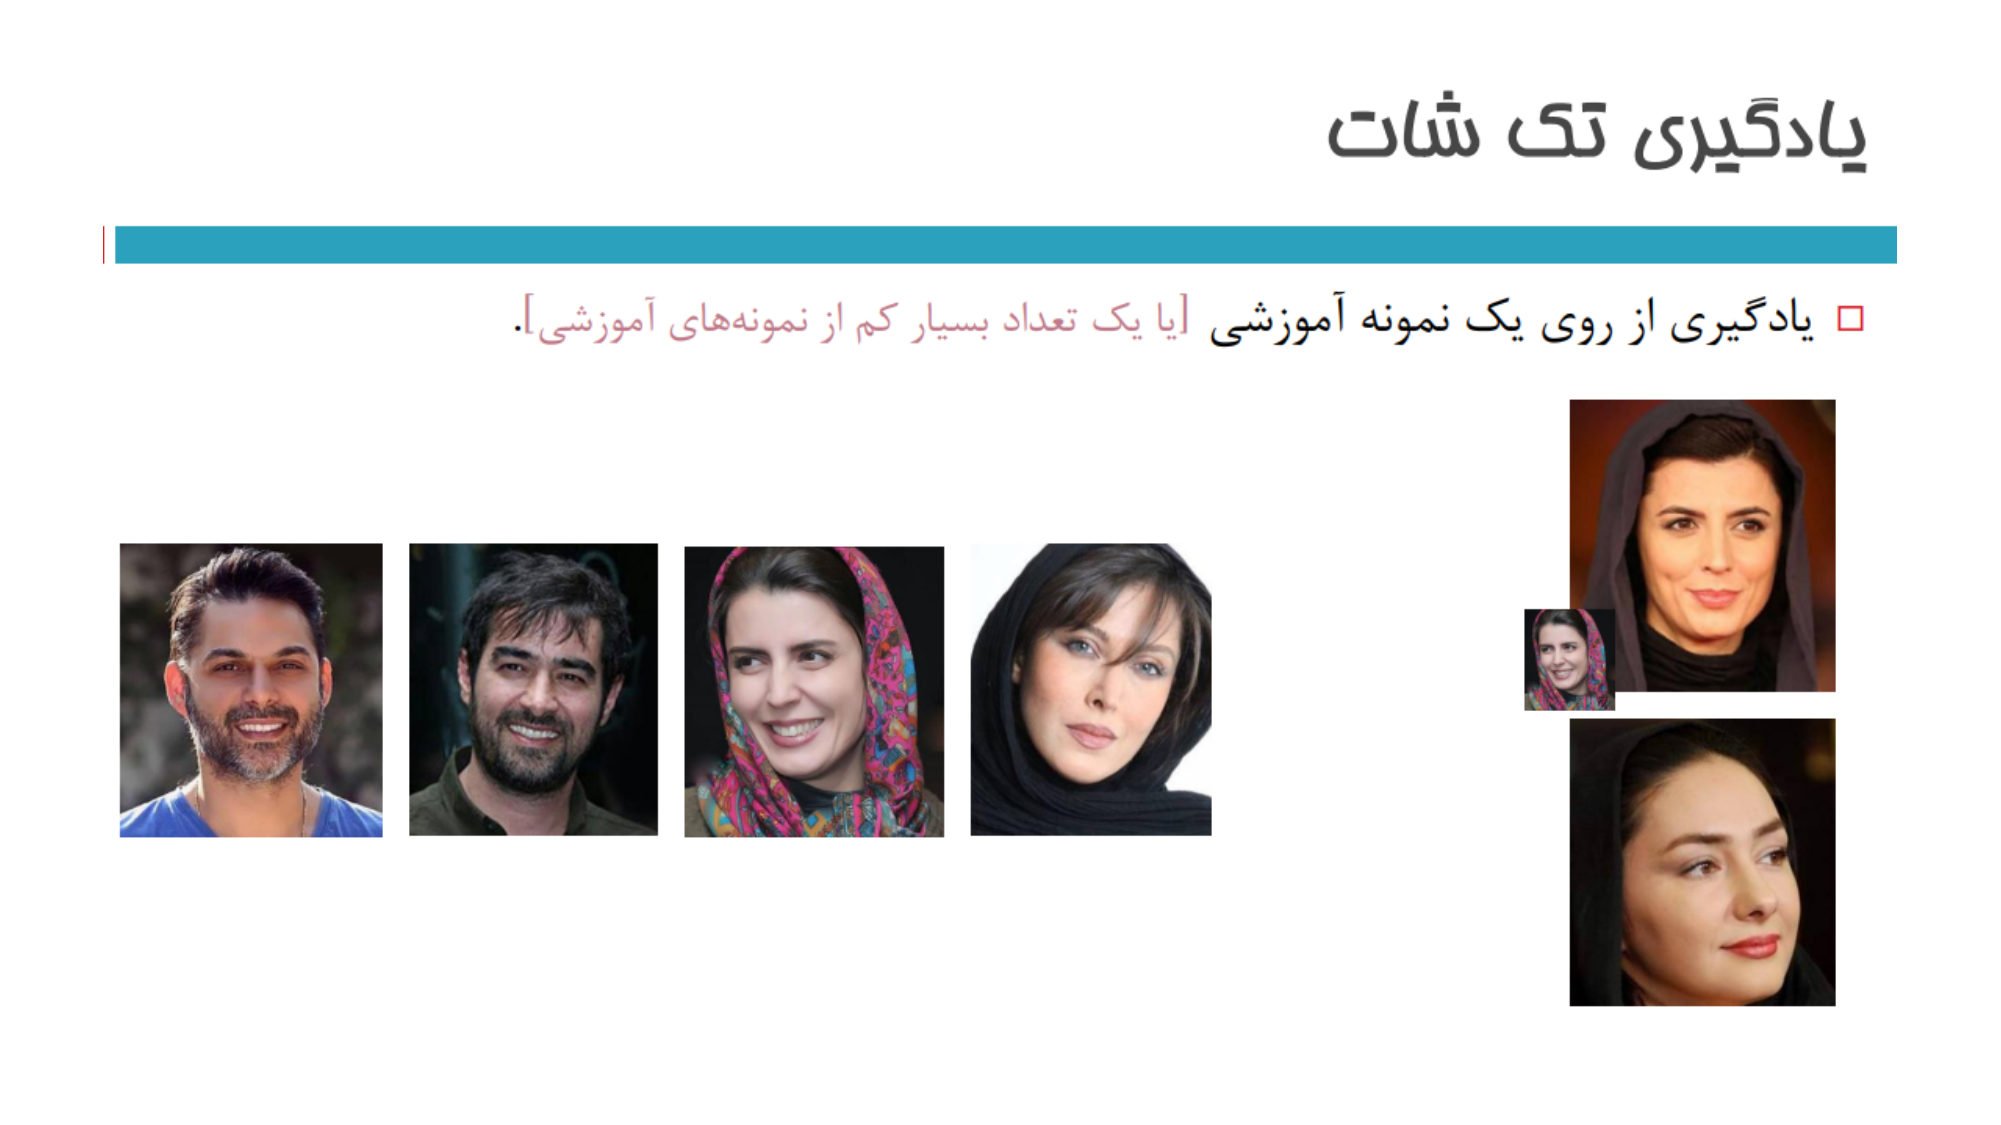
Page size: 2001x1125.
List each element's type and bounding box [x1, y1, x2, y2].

picture [103, 81, 1897, 1044]
